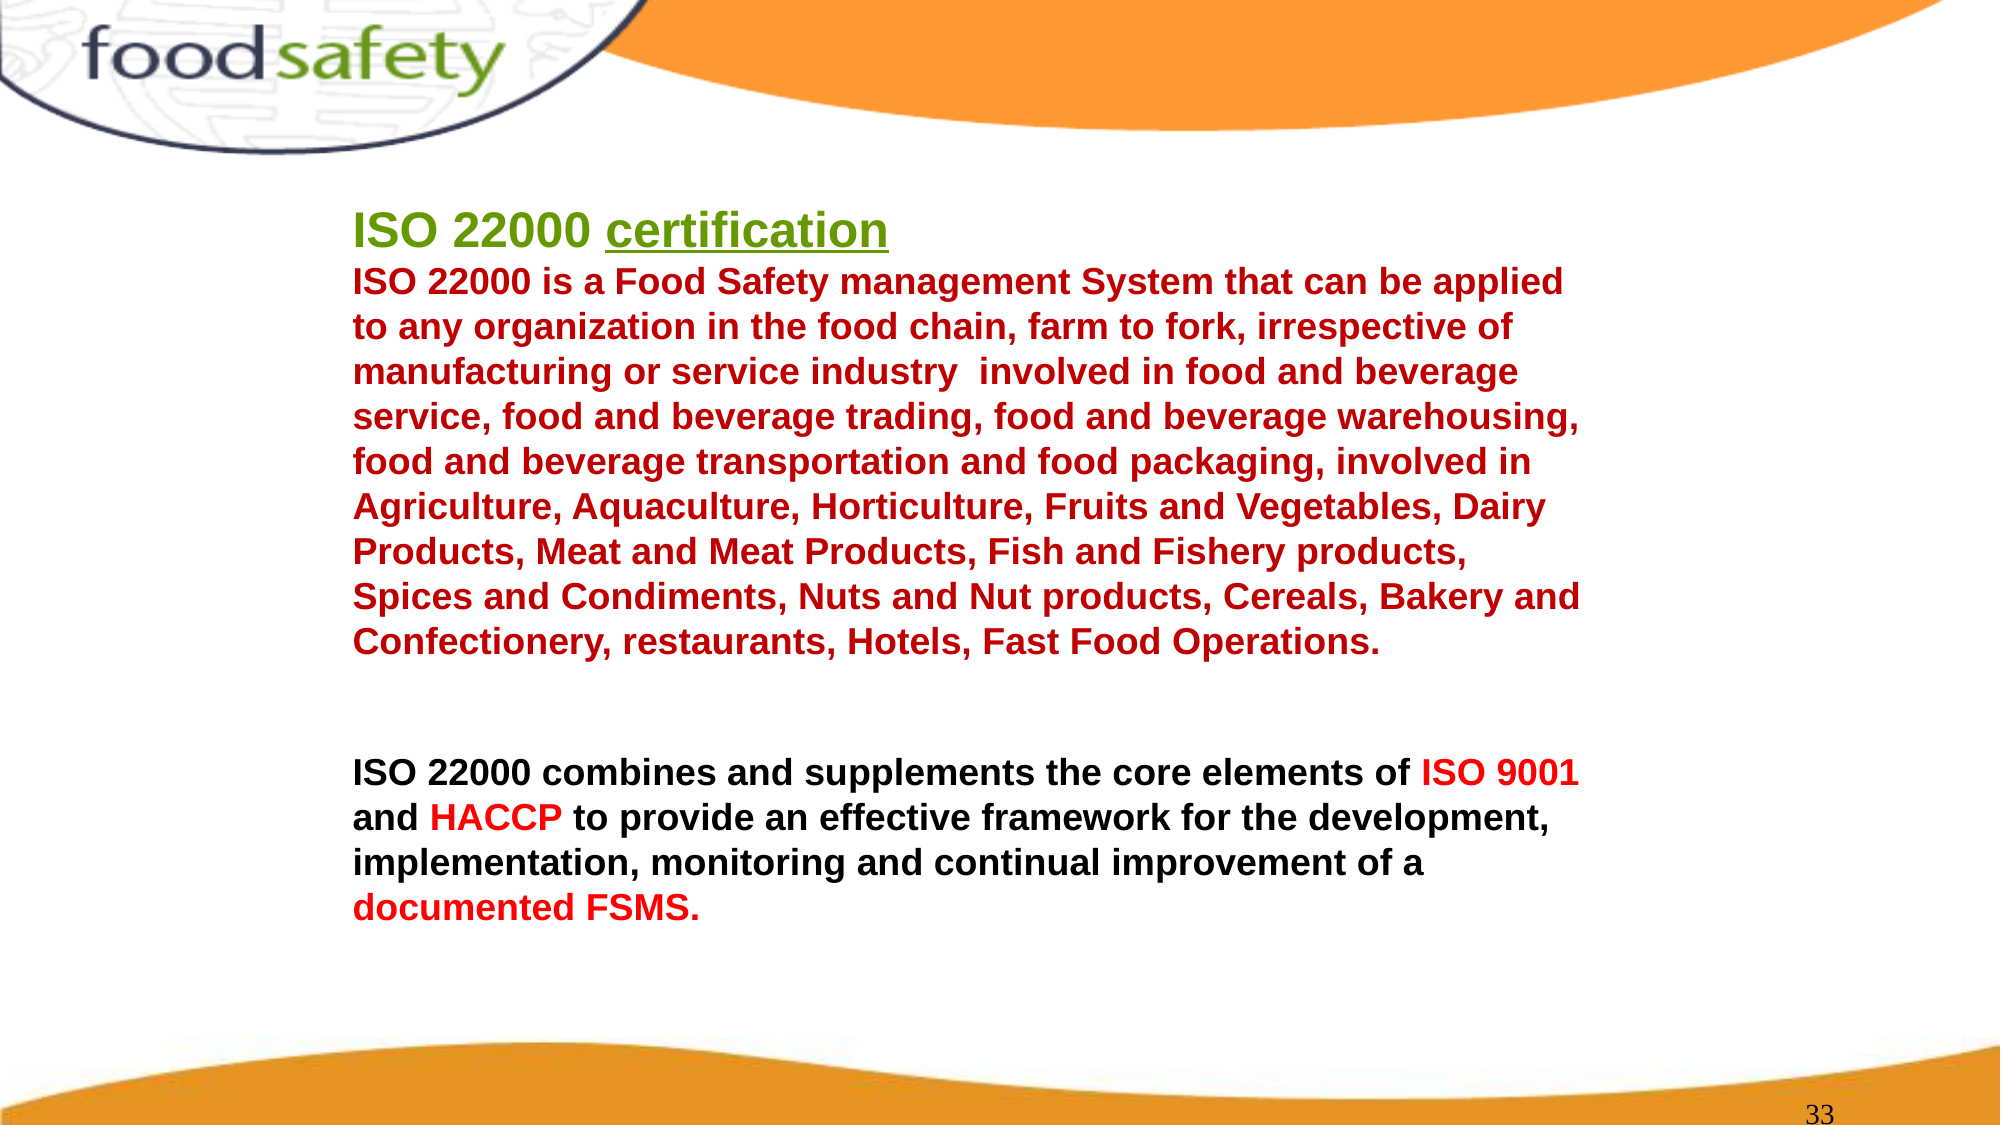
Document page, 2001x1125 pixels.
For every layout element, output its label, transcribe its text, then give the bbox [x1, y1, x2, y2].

picture [0, 0, 2000, 164]
title ISO 22000 certification ISO 22000 is a Food Safety management System that can be applied to any organization in the food chain, farm to fork, irrespective of manufacturing or service industry involved in food and beverage service, food and beverage trading, food and beverage warehousing, food and beverage transportation and food packaging, involved in Agriculture, Aquaculture, Horticulture, Fruits and Vegetables, Dairy Products, Meat and Meat Products, Fish and Fishery products, Spices and Condiments, Nuts and Nut products, Cereals, Bakery and Confectionery, restaurants, Hotels, Fast Food Operations. ISO 22000 combines and supplements the core elements of ISO 9001 and HACCP to provide an effective framework for the development, implementation, monitoring and continual improvement of a documented FSMS. [337, 168, 1613, 957]
picture [0, 1037, 2000, 1125]
slide_number ‹#› [1433, 1087, 1850, 1125]
